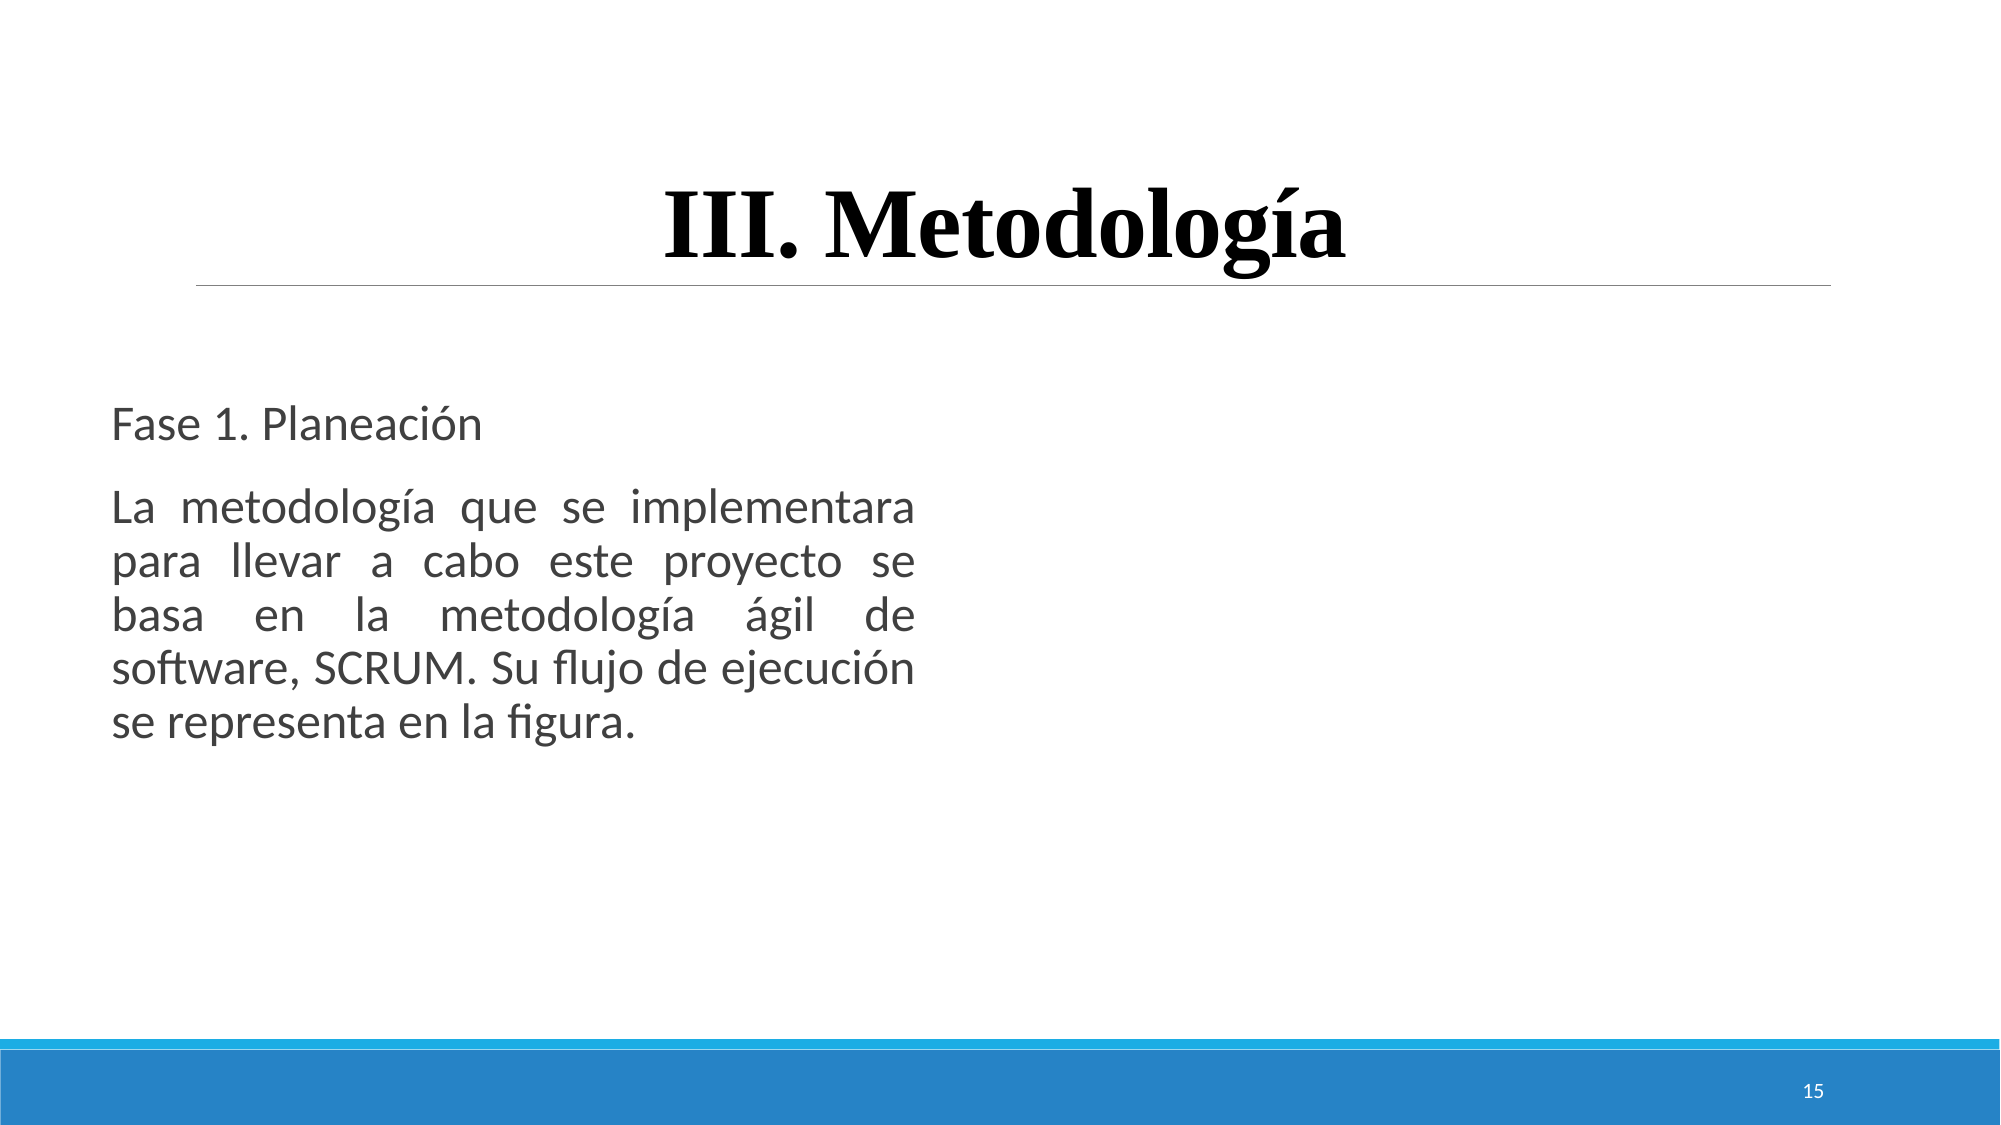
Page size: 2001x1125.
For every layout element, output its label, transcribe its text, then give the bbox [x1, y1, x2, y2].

list Fase 1. Planeación La metodología que se implementara para llevar a cabo este proyecto se basa en la metodología ágil de software, SCRUM. Su flujo de ejecución se representa en la figura. [96, 389, 917, 773]
title III. Metodología [180, 47, 1830, 285]
slide_number 15 [1624, 1059, 1840, 1120]
